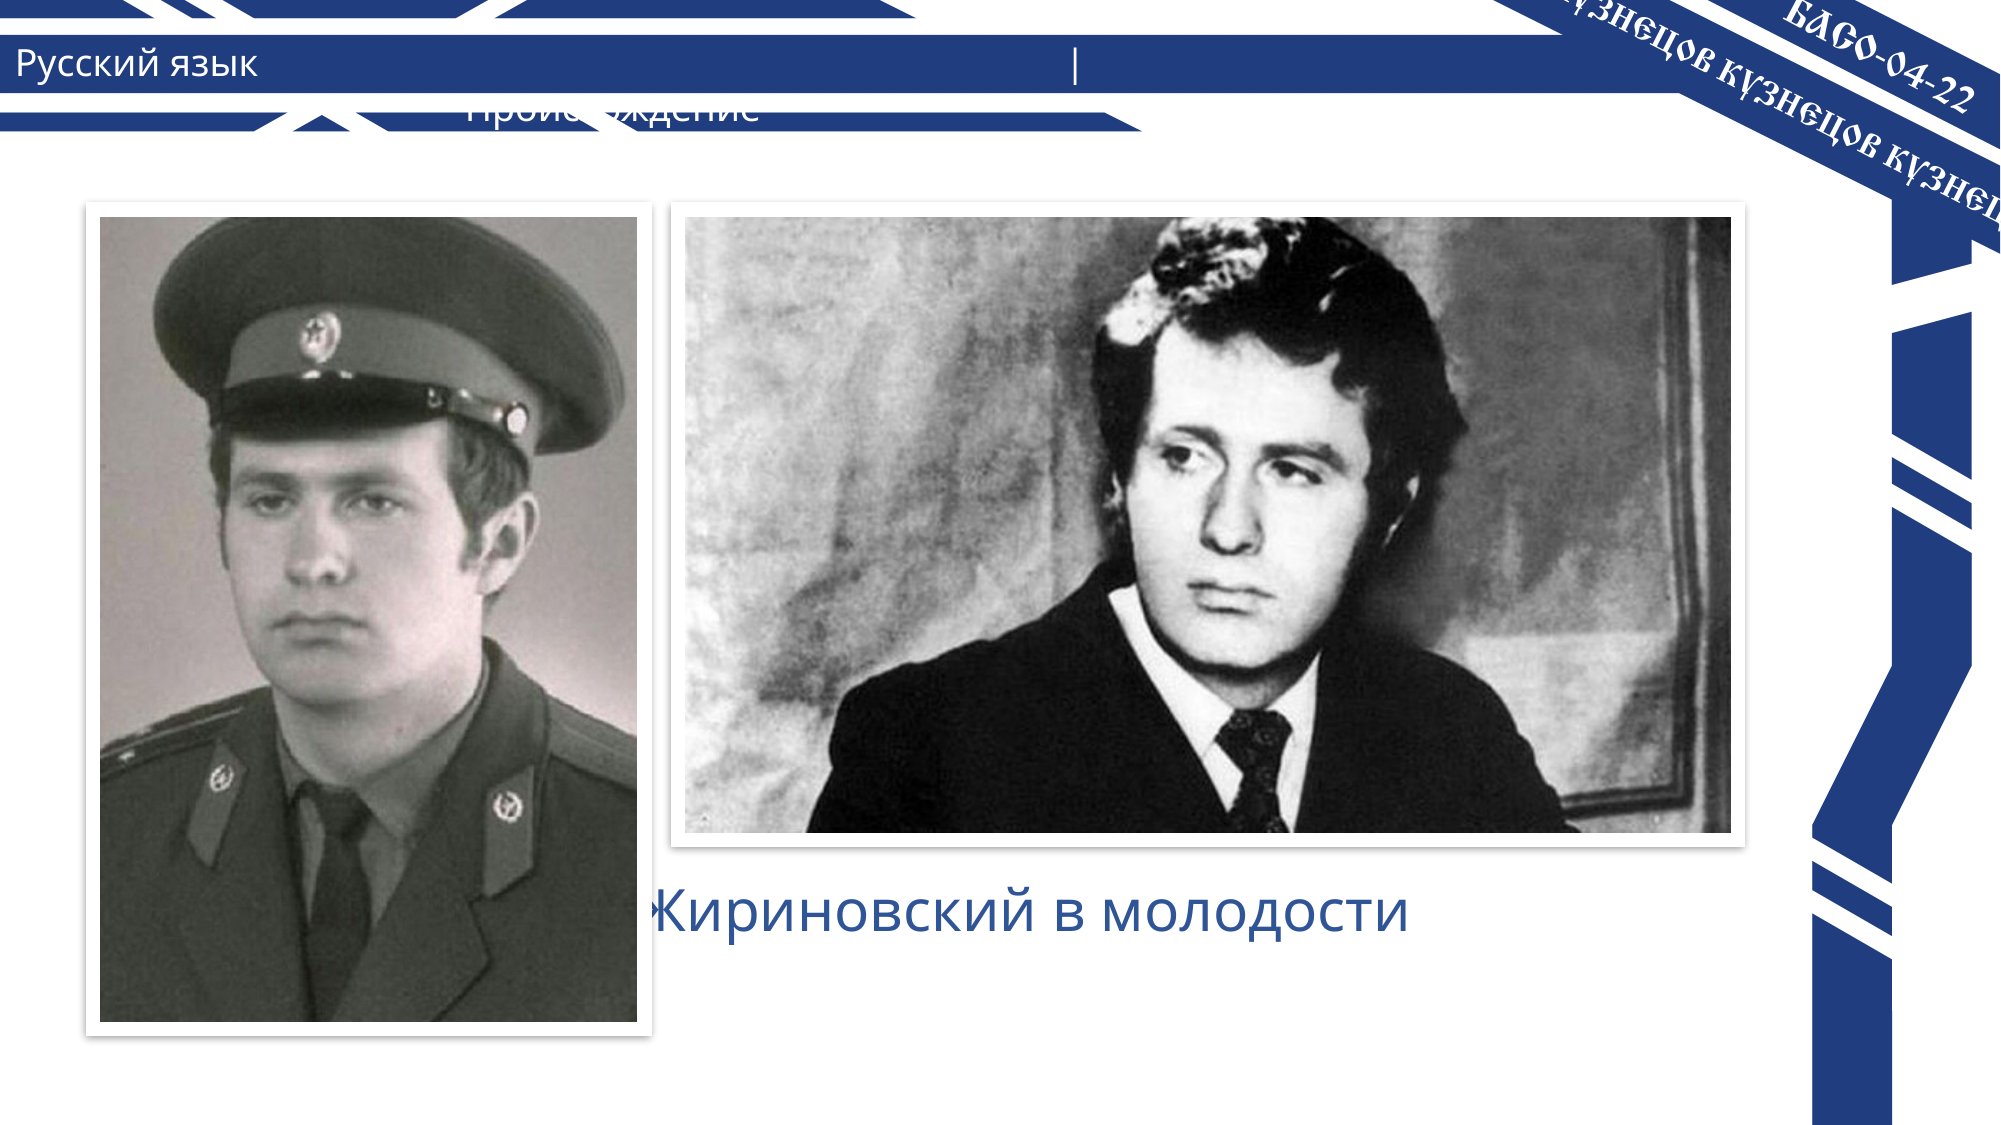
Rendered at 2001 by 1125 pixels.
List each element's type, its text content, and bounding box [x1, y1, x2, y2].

text_box Жириновский в молодости [656, 865, 1426, 951]
text_box Русский язык | Происхождение [0, 31, 1660, 137]
picture [0, 0, 2001, 1125]
